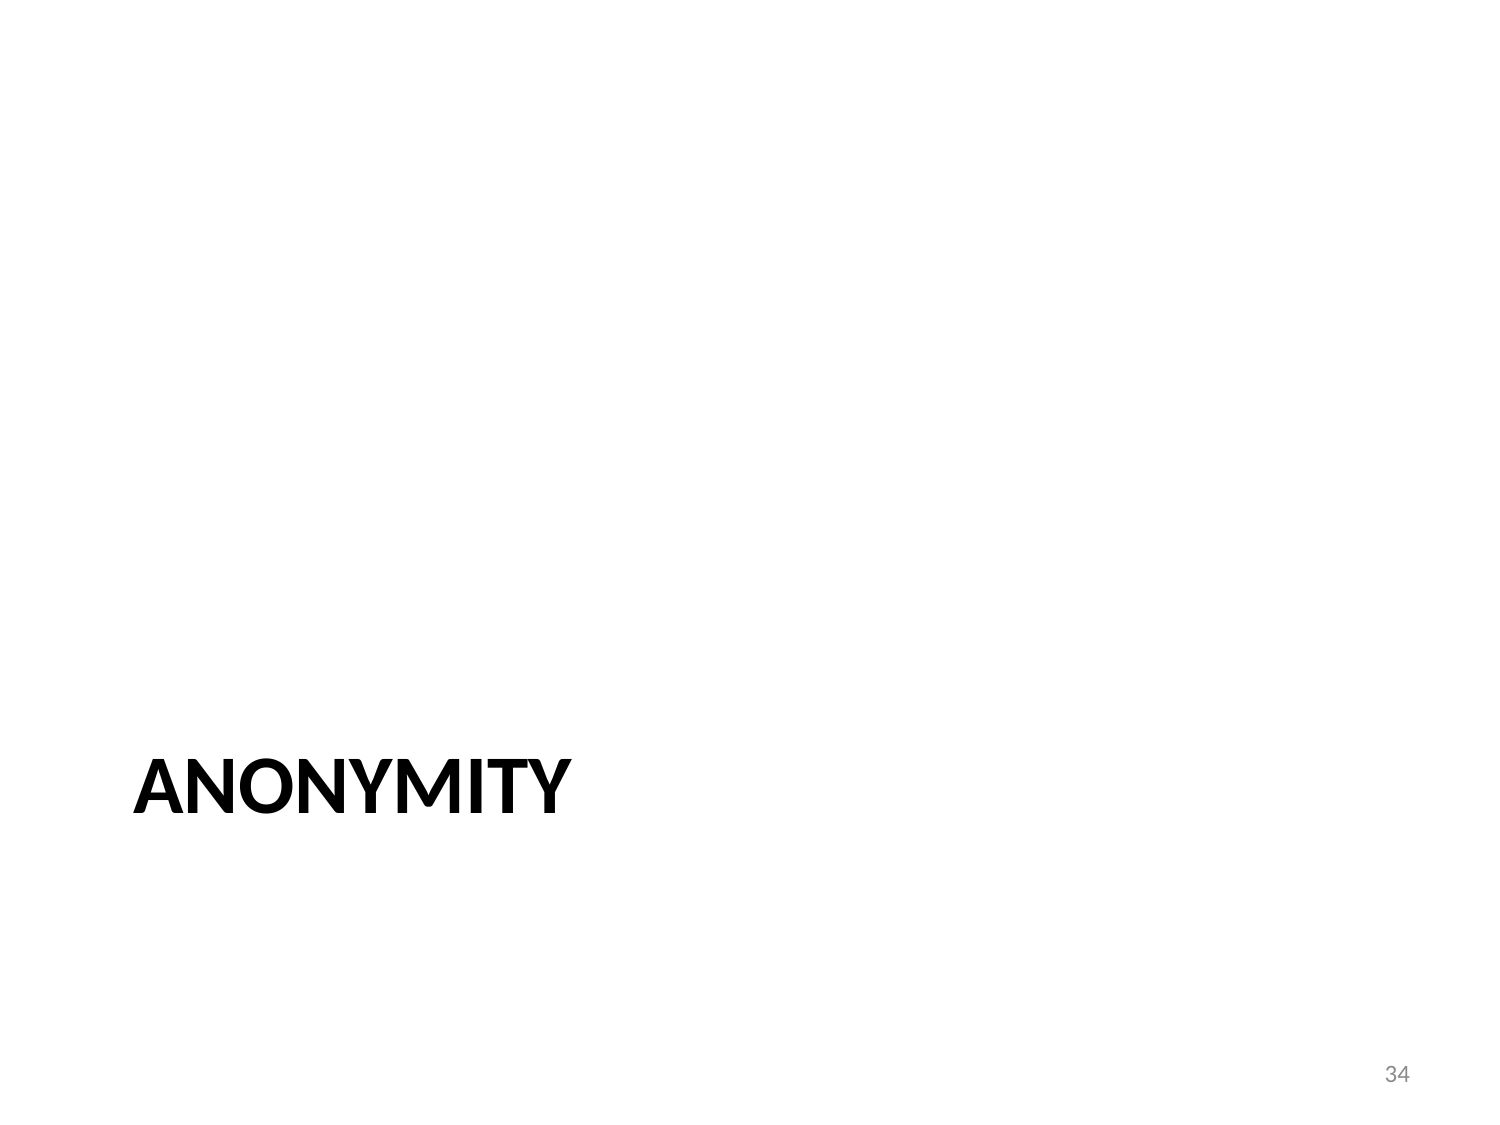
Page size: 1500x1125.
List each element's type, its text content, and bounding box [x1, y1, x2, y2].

slide_number 34 [1074, 1042, 1425, 1103]
title Anonymity [118, 722, 1394, 947]
